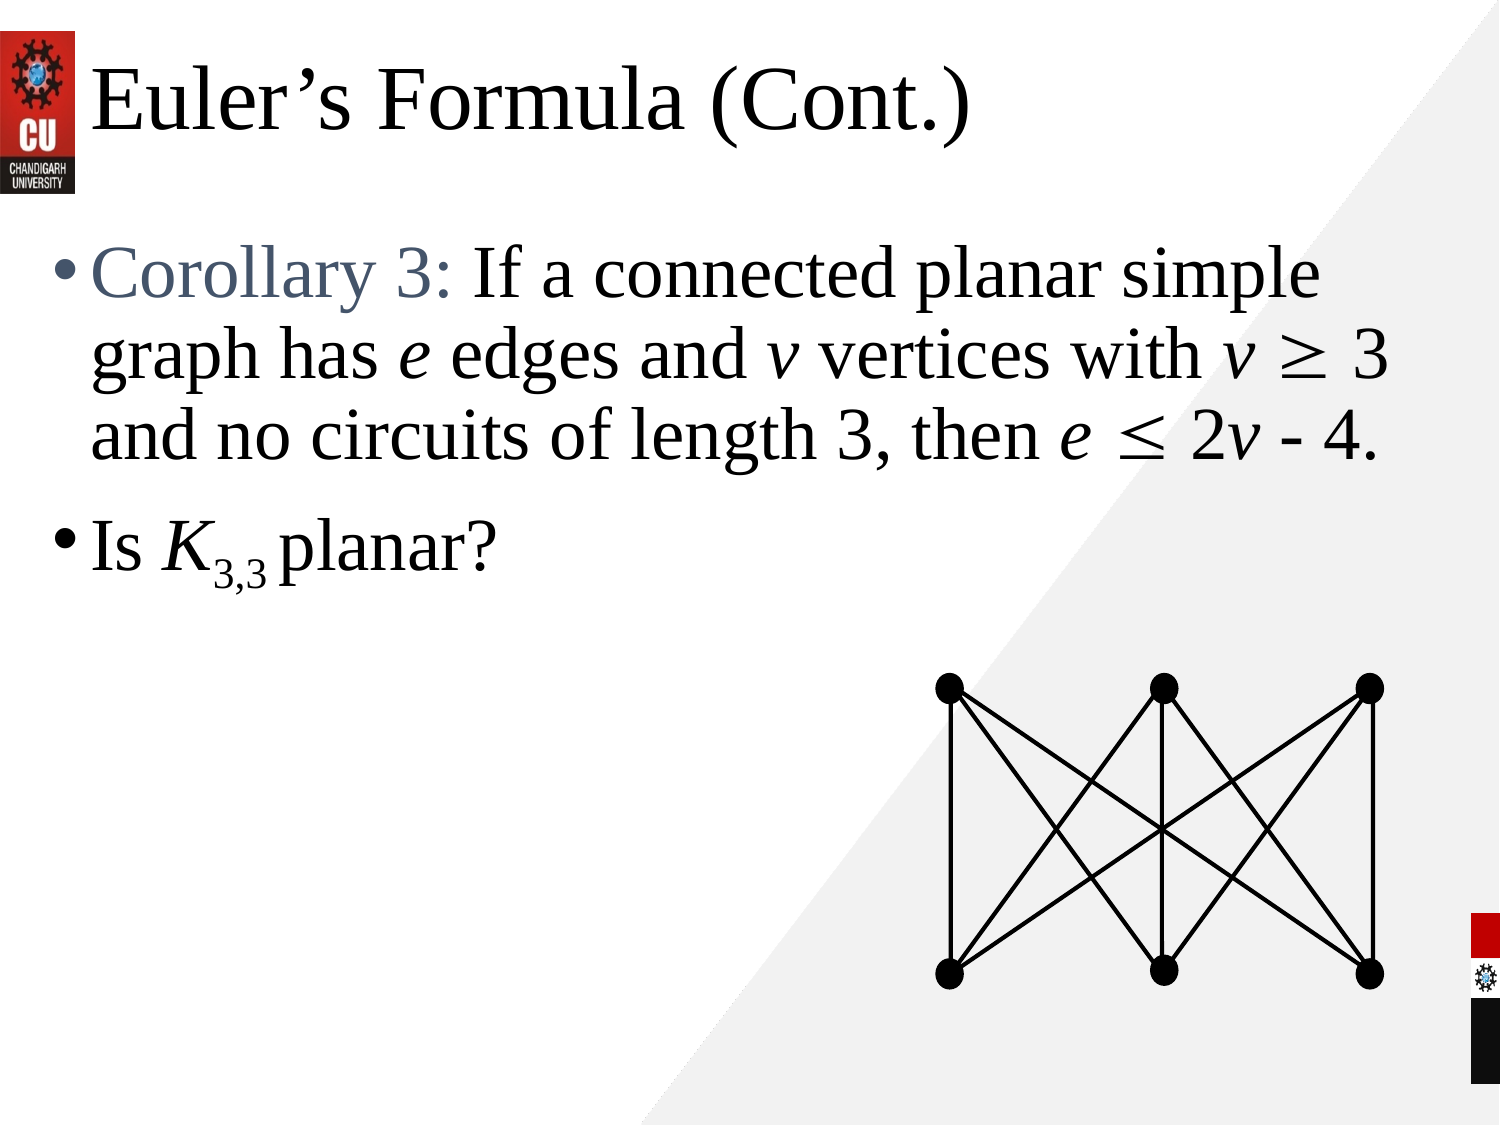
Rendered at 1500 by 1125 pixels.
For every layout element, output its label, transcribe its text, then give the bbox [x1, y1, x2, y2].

picture [0, 0, 1500, 1125]
list Corollary 3: If a connected planar simple graph has e edges and v vertices with v  3 and no circuits of length 3, then e  2v - 4. Is K3,3 planar? [37, 224, 1463, 638]
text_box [937, 674, 1382, 988]
title Euler’s Formula (Cont.) [75, 24, 1425, 175]
